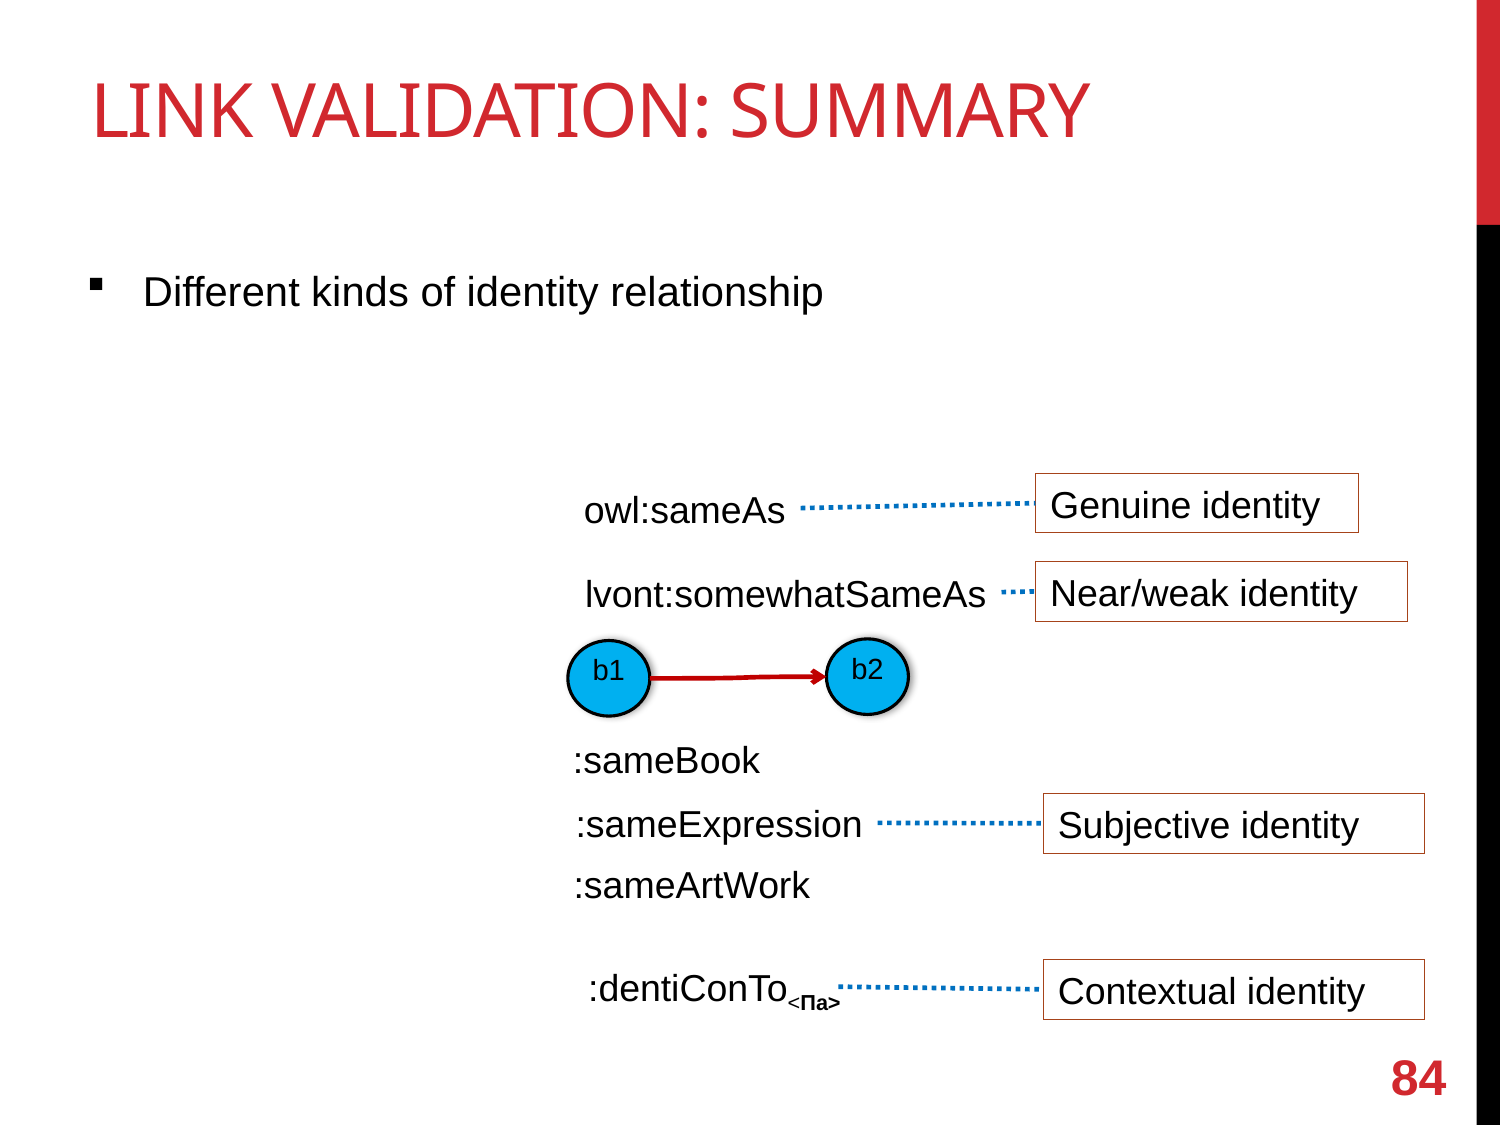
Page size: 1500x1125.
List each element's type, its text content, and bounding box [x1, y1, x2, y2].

text_box :dentiConTo<Πa> [573, 956, 856, 1023]
title Link Validation: summary [75, 25, 1376, 250]
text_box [837, 986, 1044, 991]
slide_number 84 [1375, 1045, 1500, 1106]
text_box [801, 503, 1036, 509]
list Different kinds of identity relationship [71, 257, 1500, 1025]
